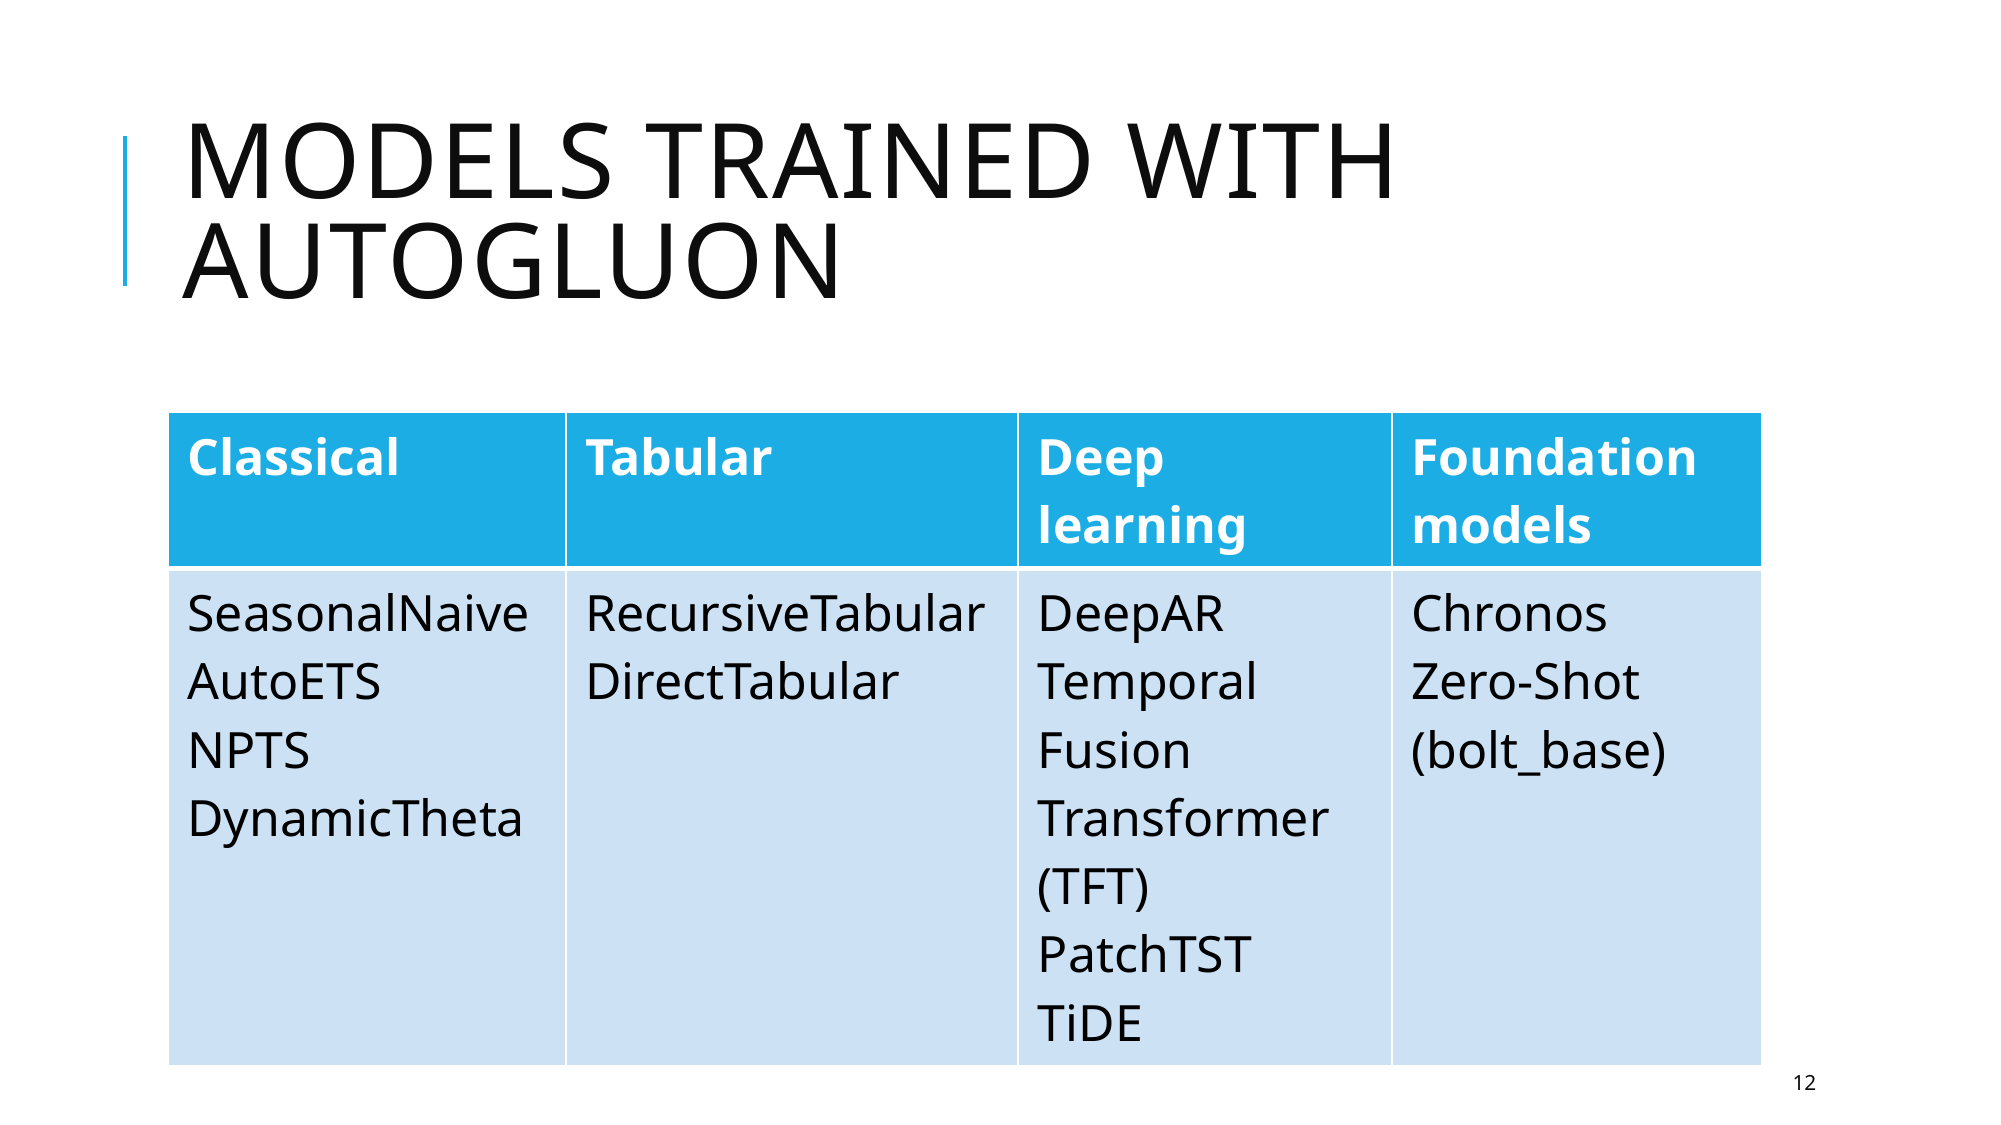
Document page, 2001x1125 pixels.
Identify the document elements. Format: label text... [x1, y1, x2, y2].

table_header Foundation models [1393, 413, 1761, 566]
slide_number 12 [1777, 1061, 1938, 1107]
title Models Trained with AutoGluon [168, 96, 1763, 342]
table_header Classical [169, 413, 565, 566]
table_header Tabular [567, 413, 1017, 566]
table_cell Chronos Zero-Shot (bolt_base) [1393, 571, 1761, 1065]
table_cell DeepAR Temporal Fusion Transformer (TFT) PatchTST TiDE [1019, 571, 1391, 1065]
table_header Deep learning [1019, 413, 1391, 566]
table_cell RecursiveTabular DirectTabular [567, 571, 1017, 1065]
table_cell SeasonalNaive AutoETS NPTS DynamicTheta [169, 571, 565, 1065]
